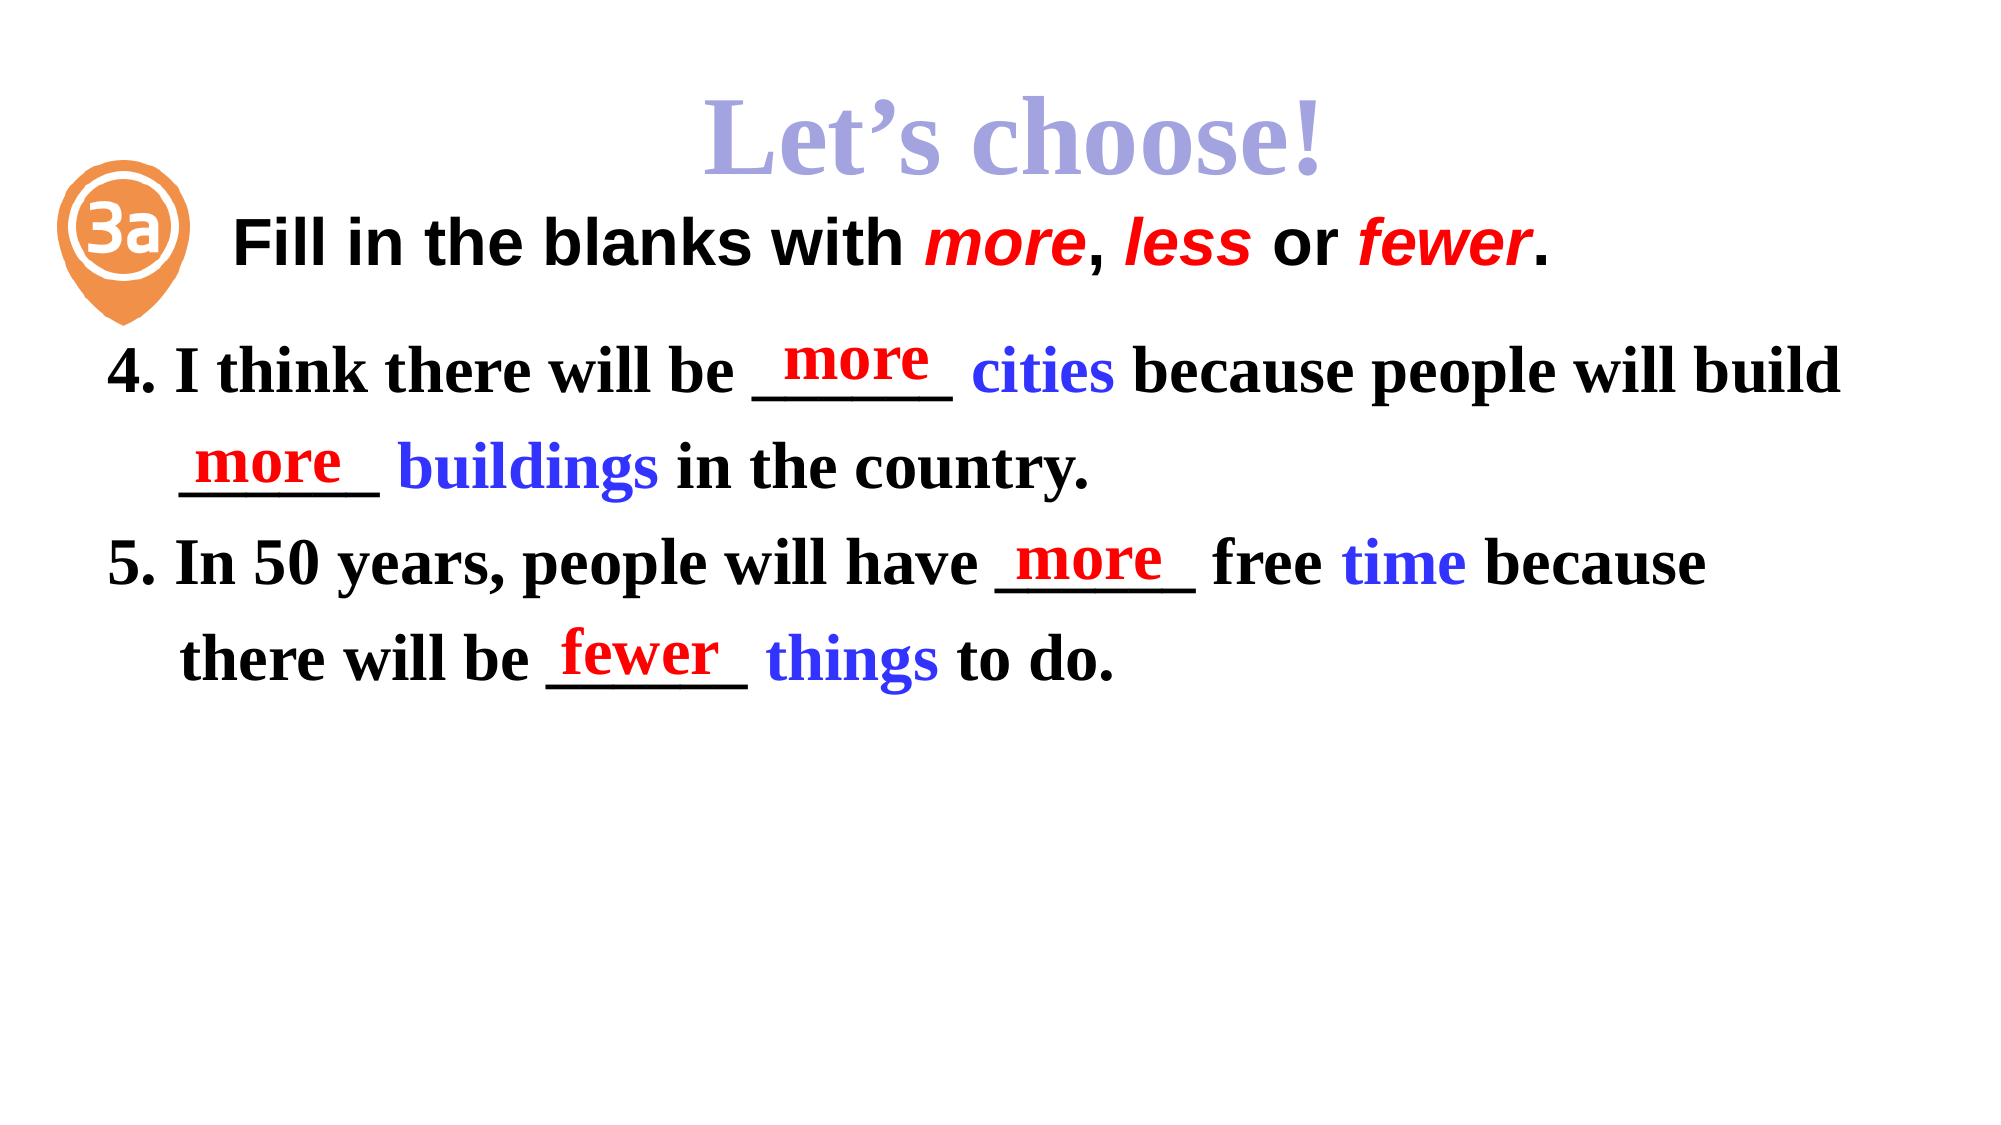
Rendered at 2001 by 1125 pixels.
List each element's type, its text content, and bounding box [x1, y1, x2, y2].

text_box fewer [529, 600, 790, 696]
text_box 4. I think there will be ______ cities because people will build ______ buildings in the country. 5. In 50 years, people will have ______ free time because there will be ______ things to do. [92, 302, 1876, 701]
text_box more [984, 505, 1213, 601]
picture [28, 147, 218, 337]
text_box Let’s choose! [688, 54, 1342, 173]
text_box more [751, 305, 1000, 401]
text_box more [163, 408, 459, 504]
text_box Fill in the blanks with more, less or fewer. [221, 173, 1573, 304]
